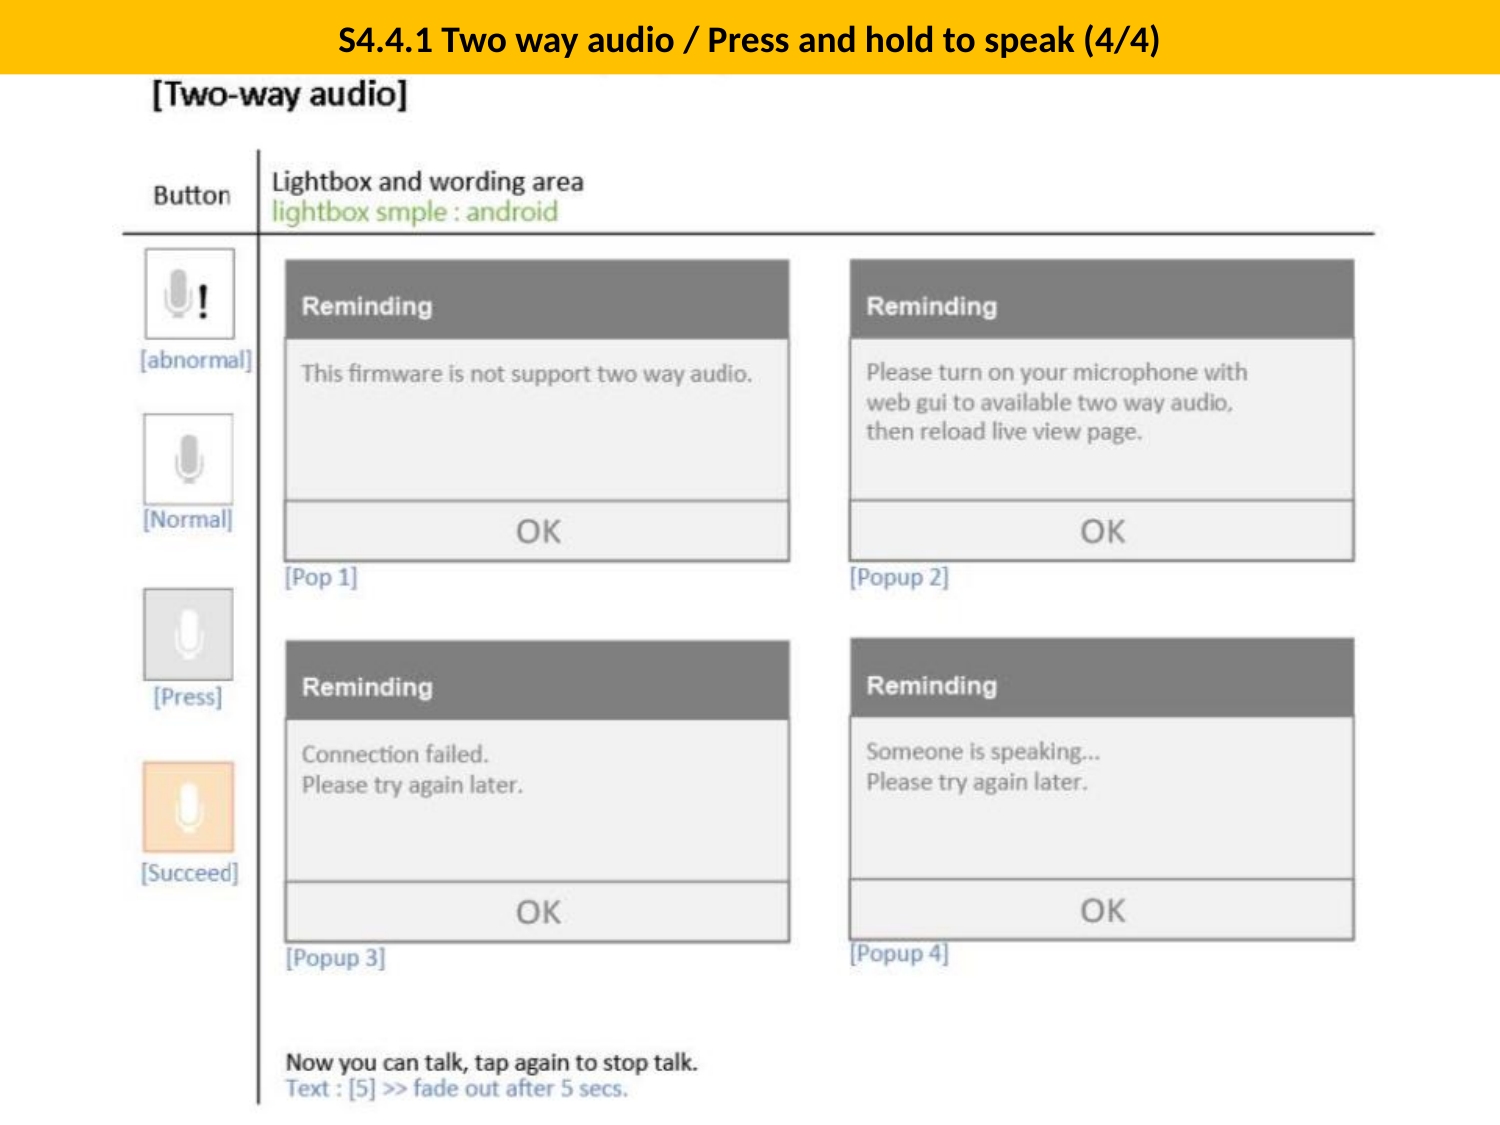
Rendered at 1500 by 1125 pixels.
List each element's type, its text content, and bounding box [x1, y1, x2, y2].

text_box S4.4.1 Two way audio / Press and hold to speak (4/4) [0, 0, 1500, 77]
picture [112, 74, 1388, 1118]
